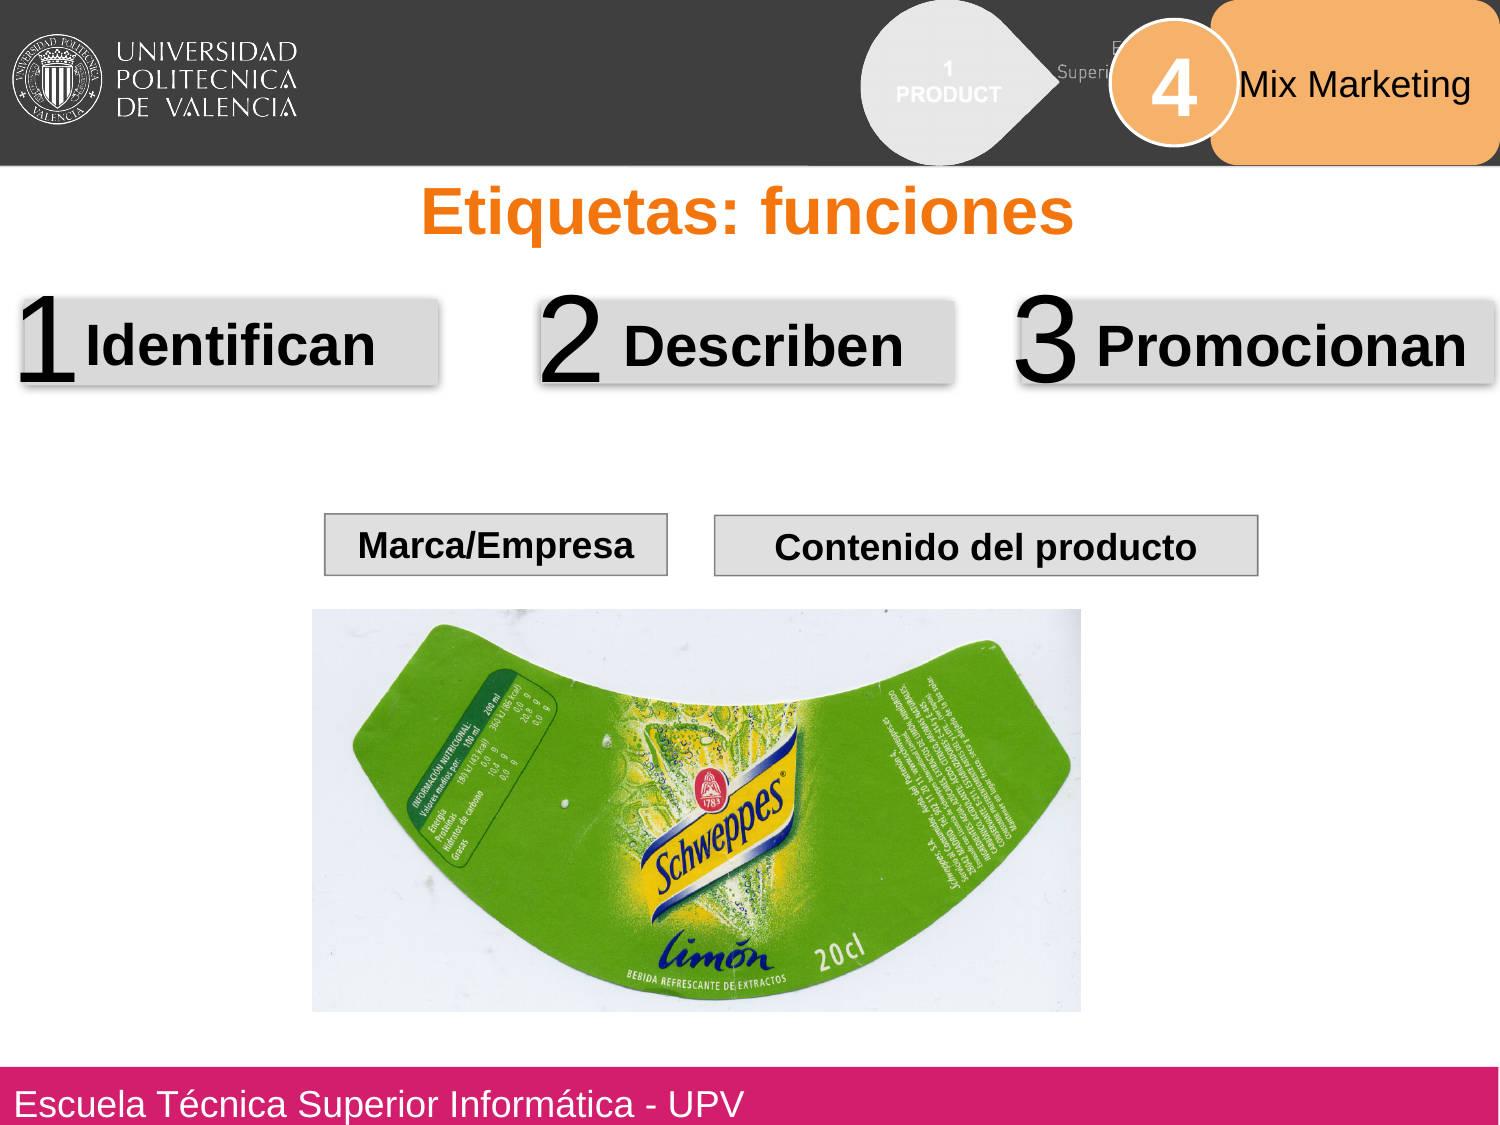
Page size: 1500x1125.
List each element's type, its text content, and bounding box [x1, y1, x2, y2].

text_box 3 [996, 242, 1097, 347]
text_box Etiquetas: funciones [72, 174, 1423, 241]
text_box 2 [521, 242, 622, 347]
text_box Marca/Empresa [324, 513, 668, 576]
text_box 4 [1110, 19, 1239, 146]
text_box Contenido del producto [714, 515, 1258, 576]
text_box Identifican [24, 299, 439, 386]
text_box 1 [0, 242, 97, 347]
text_box Describen [541, 301, 955, 384]
picture [11, 31, 298, 127]
picture [860, 0, 1133, 166]
text_box Promocionan [1021, 301, 1495, 384]
picture [312, 609, 1081, 1012]
text_box Mix Marketing [1210, 0, 1500, 166]
